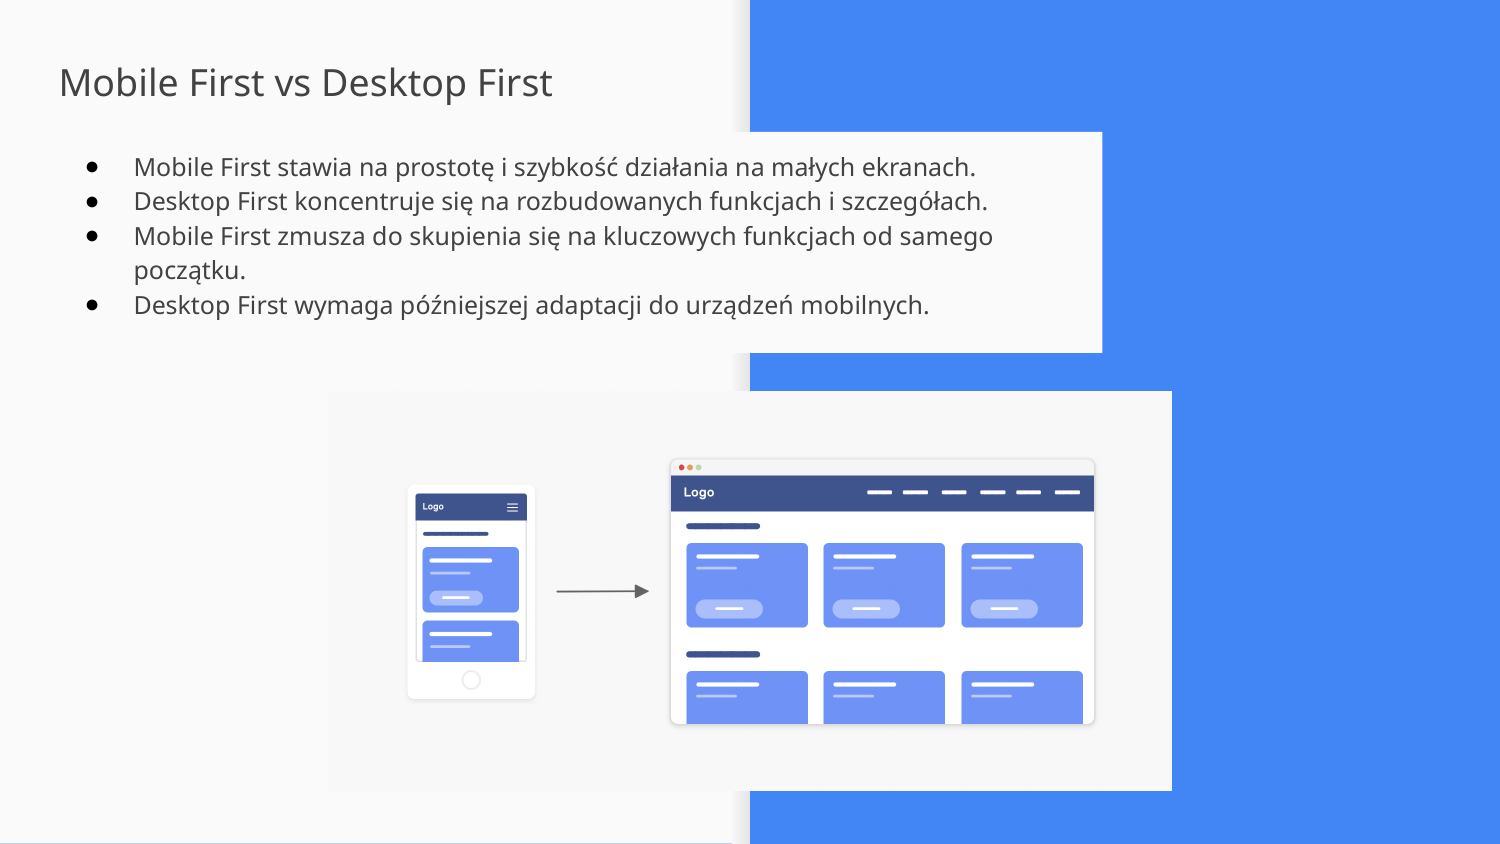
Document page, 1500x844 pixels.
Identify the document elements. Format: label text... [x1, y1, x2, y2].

title Mobile First vs Desktop First [43, 56, 708, 119]
title Mobile First stawia na prostotę i szybkość działania na małych ekranach. Desktop First koncentruje się na rozbudowanych funkcjach i szczegółach. Mobile First zmusza do skupienia się na kluczowych funkcjach od samego początku. Desktop First wymaga późniejszej adaptacji do urządzeń mobilnych. [43, 131, 1103, 353]
picture [328, 390, 1172, 791]
